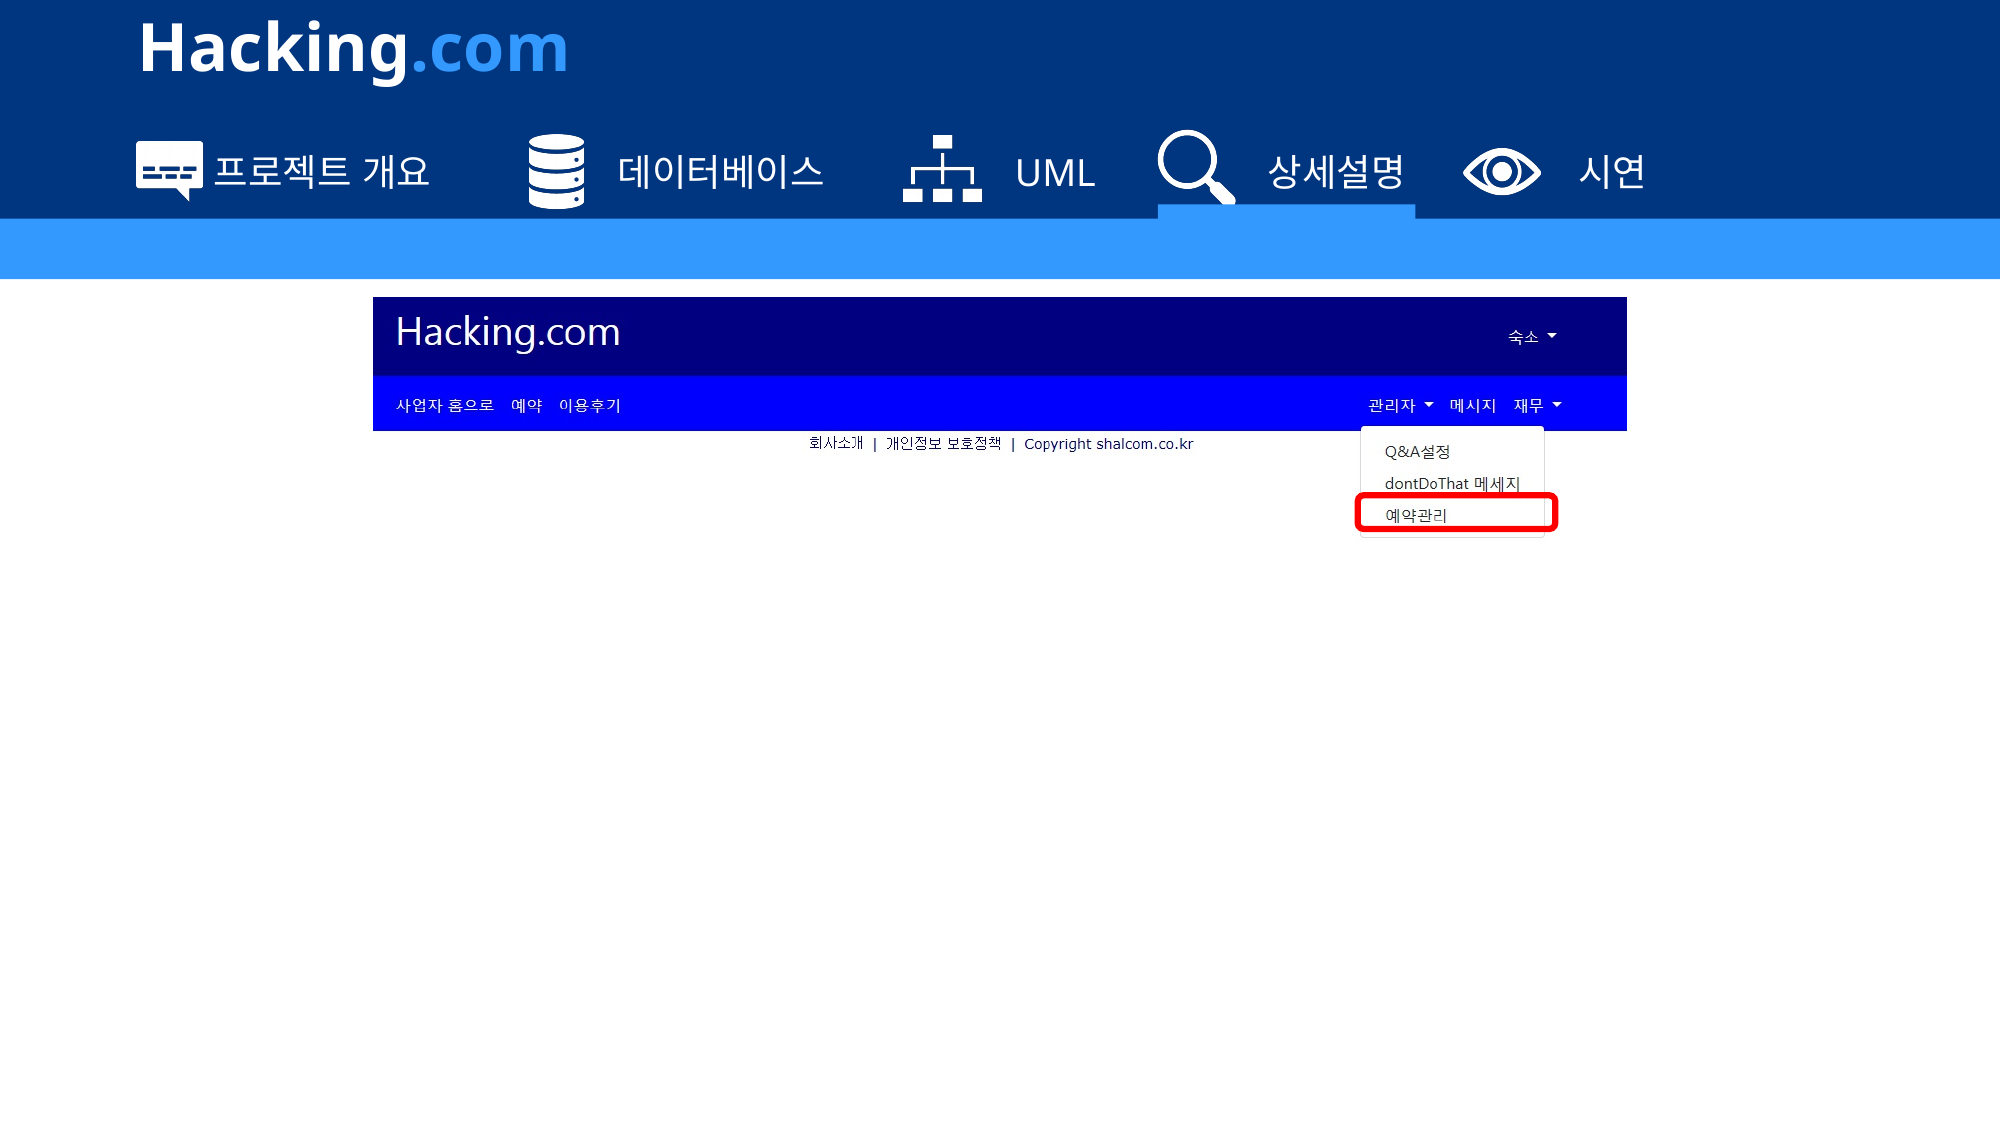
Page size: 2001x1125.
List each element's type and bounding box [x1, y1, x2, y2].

picture [373, 297, 1627, 1079]
text_box [0, 0, 2000, 280]
